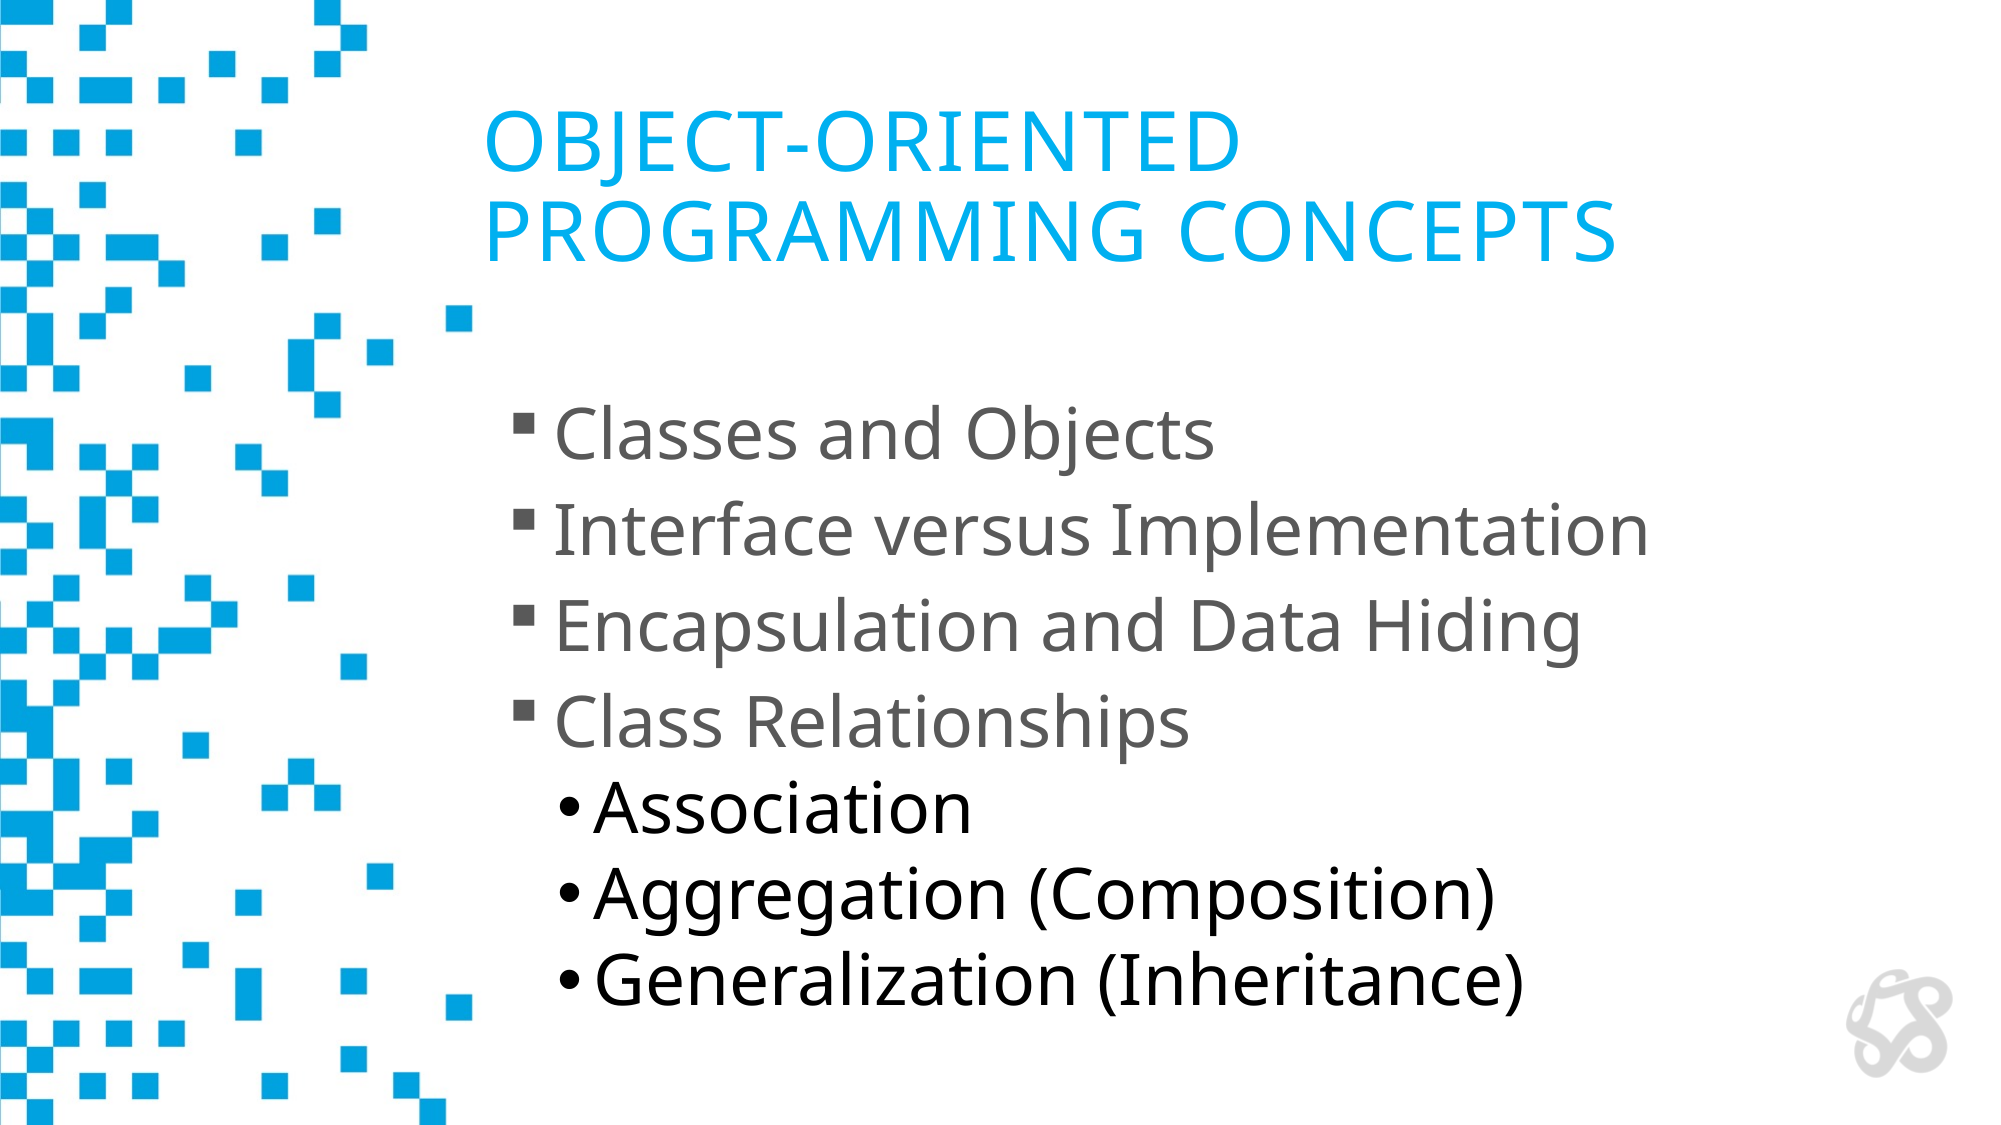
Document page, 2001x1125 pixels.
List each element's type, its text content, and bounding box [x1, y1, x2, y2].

picture [0, 0, 2001, 1125]
title Object-Oriented Programming Concepts [467, 47, 1860, 287]
list Classes and Objects Interface versus Implementation Encapsulation and Data Hiding Class Relationships Association Aggregation (Composition) Generalization (Inheritance) [492, 286, 1933, 1033]
